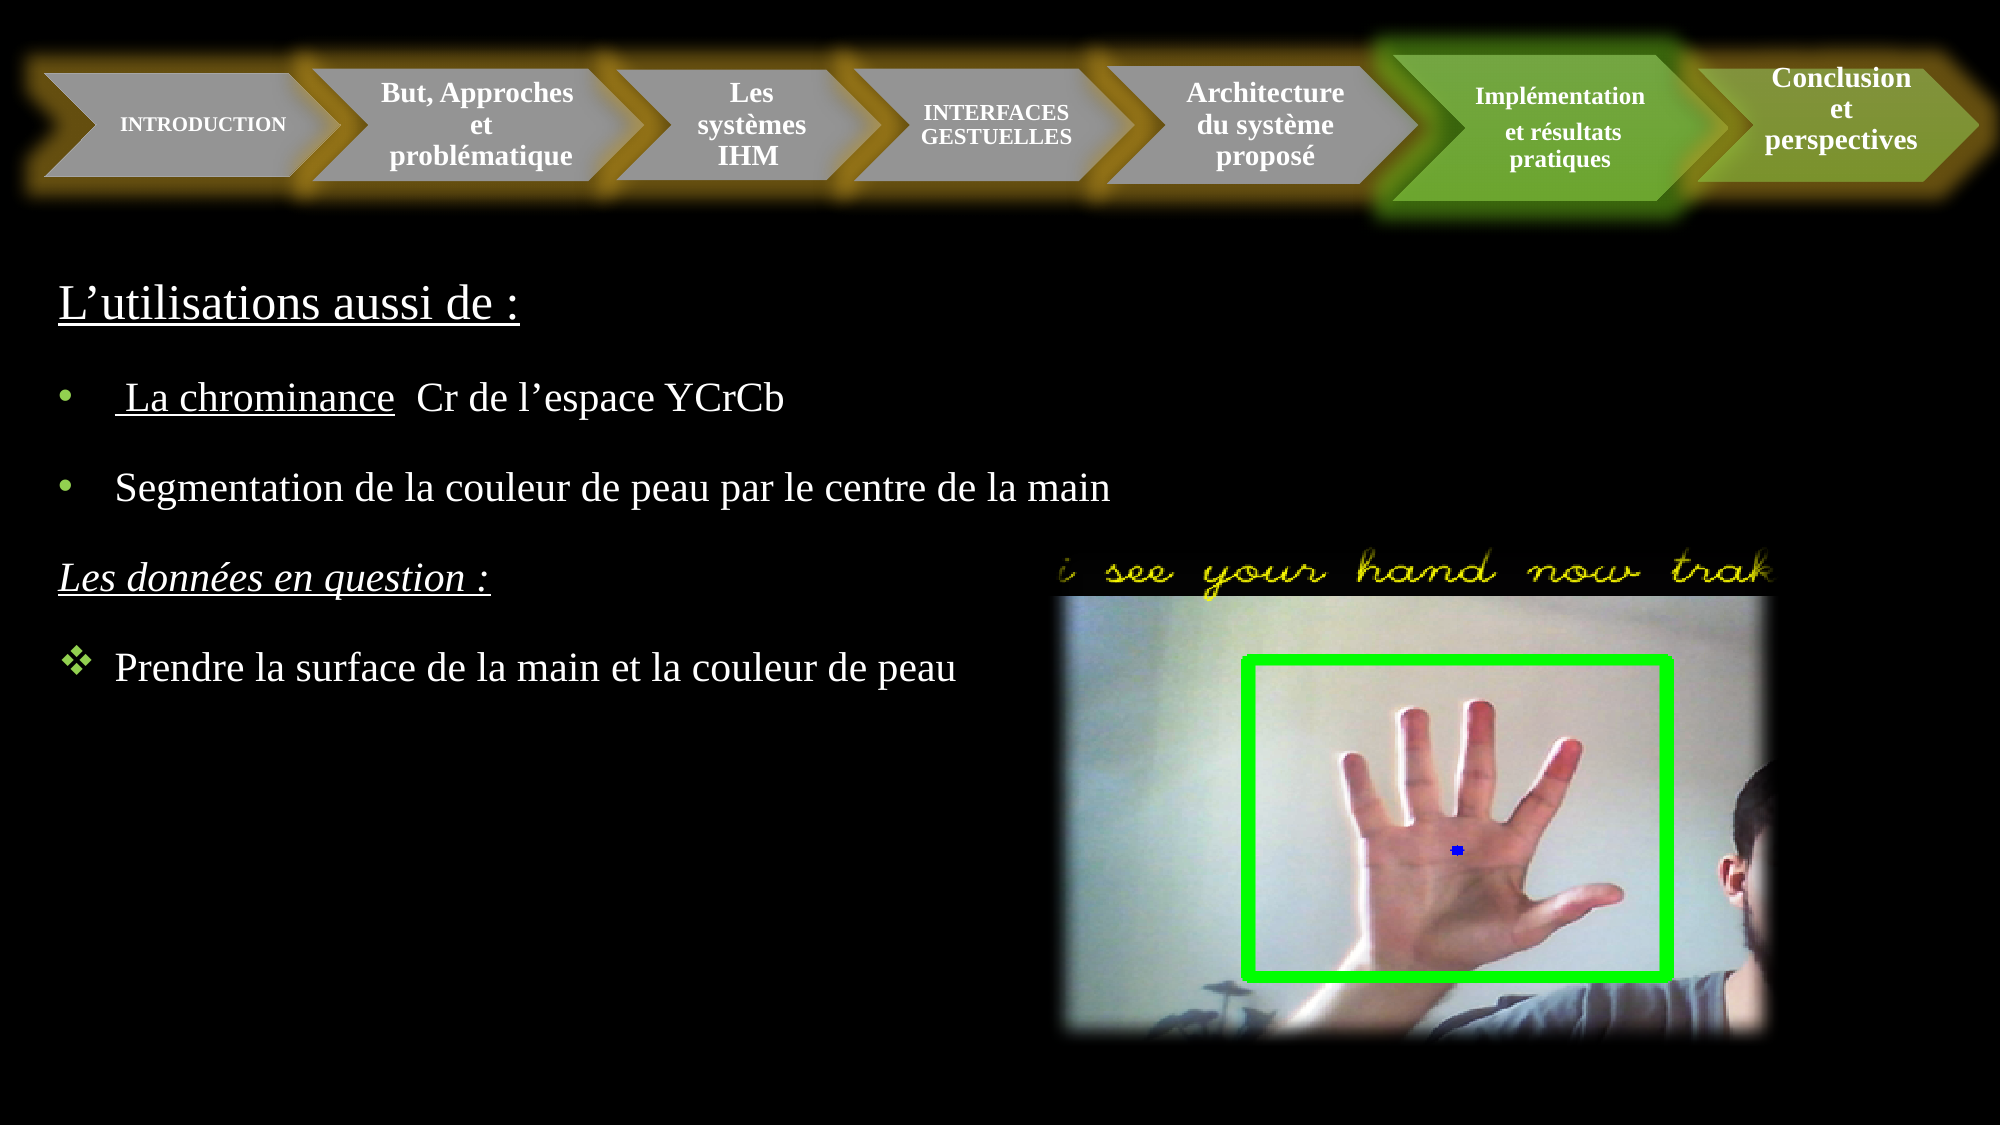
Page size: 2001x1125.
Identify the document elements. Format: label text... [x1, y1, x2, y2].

list L’utilisations aussi de : La chrominance Cr de l’espace YCrCb Segmentation de la couleur de peau par le centre de la main Les données en question : Prendre la surface de la main et la couleur de peau [43, 219, 1880, 1071]
picture [1047, 538, 1780, 1047]
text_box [43, 30, 1981, 219]
